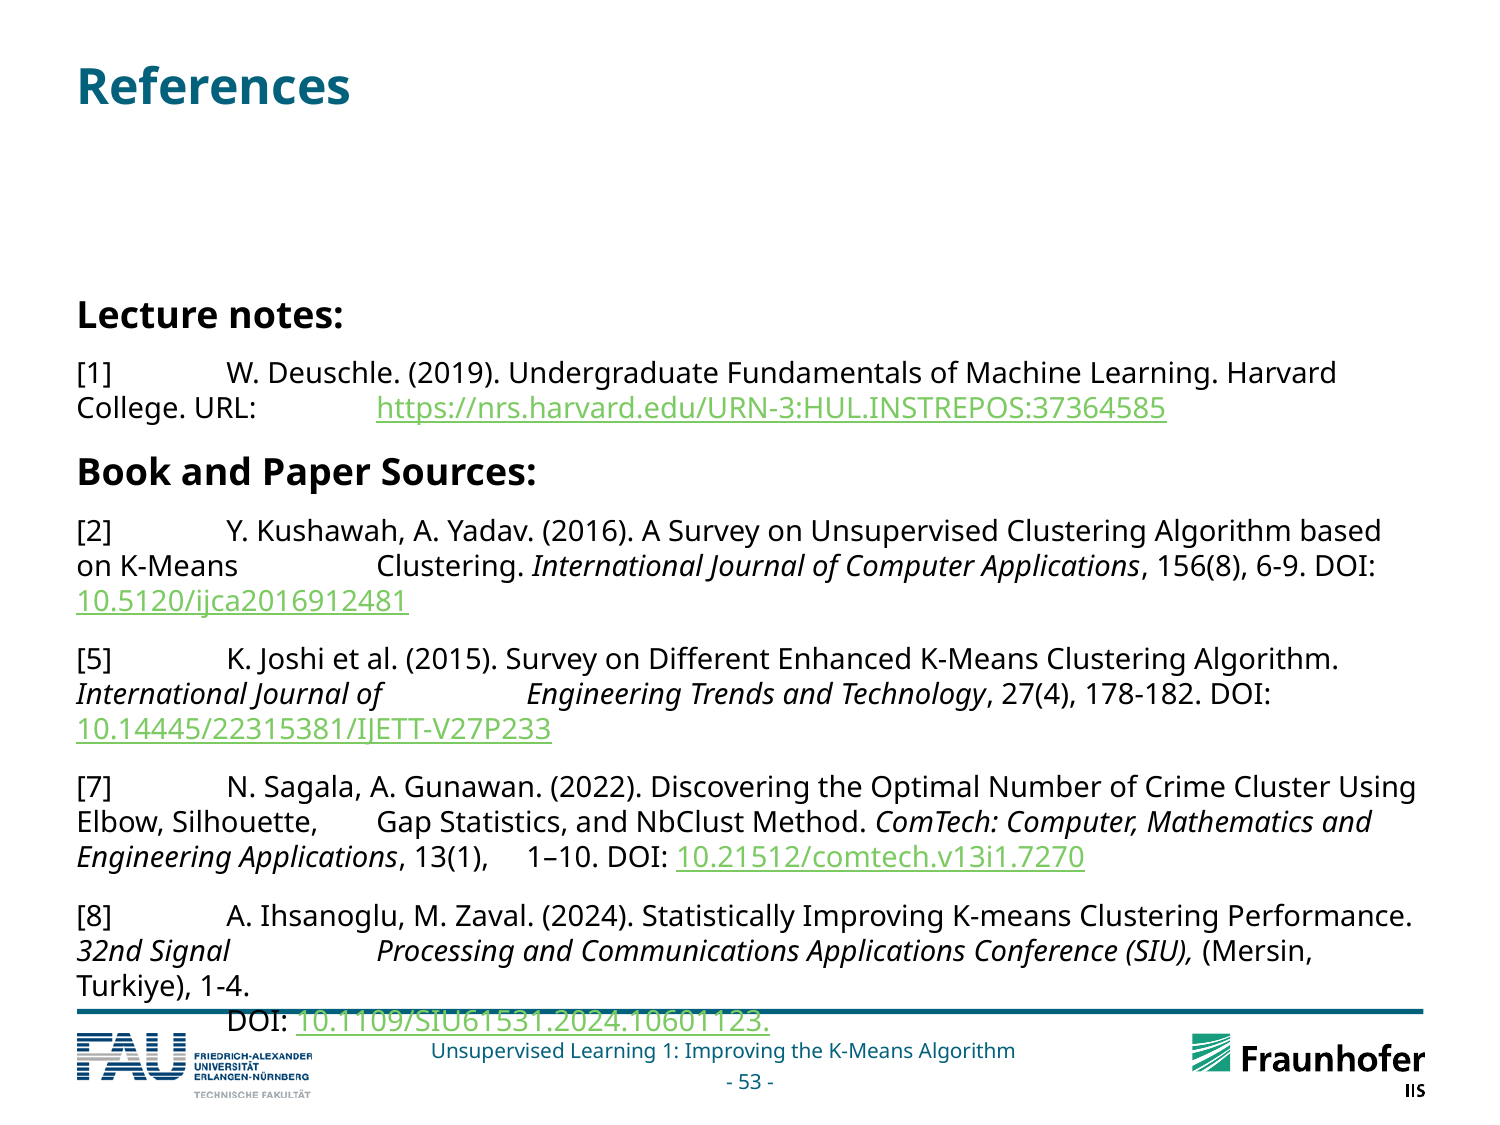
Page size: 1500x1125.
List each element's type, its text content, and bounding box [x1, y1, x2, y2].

title References [76, 54, 1423, 116]
picture [682, 1008, 692, 1015]
picture [574, 1008, 584, 1015]
picture [77, 1033, 312, 1098]
picture [516, 1011, 526, 1015]
list Lecture notes: [1] W. Deuschle. (2019). Undergraduate Fundamentals of Machine Learning. Harvard College. URL: https://nrs.harvard.edu/URN-3:HUL.INSTREPOS:37364585 Book and Paper Sources: [2] Y. Kushawah, A. Yadav. (2016). A Survey on Unsupervised Clustering Algorithm based on K-Means Clustering. International Journal of Computer Applications, 156(8), 6-9. DOI: 10.5120/ijca2016912481 [5] K. Joshi et al. (2015). Survey on Different Enhanced K-Means Clustering Algorithm. International Journal of Engineering Trends and Technology, 27(4), 178-182. DOI: 10.14445/22315381/IJETT-V27P233 [7] N. Sagala, A. Gunawan. (2022). Discovering the Optimal Number of Crime Cluster Using Elbow, Silhouette, Gap Statistics, and NbClust Method. ComTech: Computer, Mathematics and Engineering Applications, 13(1), 1–10. DOI: 10.21512/comtech.v13i1.7270 [8] A. Ihsanoglu, M. Zaval. (2024). Statistically Improving K-means Clustering Performance. 32nd Signal Processing and Communications Applications Conference (SIU), (Mersin, Turkiye), 1-4. DOI: 10.1109/SIU61531.2024.10601123. [76, 290, 1423, 988]
picture [750, 1008, 759, 1015]
picture [499, 1011, 509, 1015]
